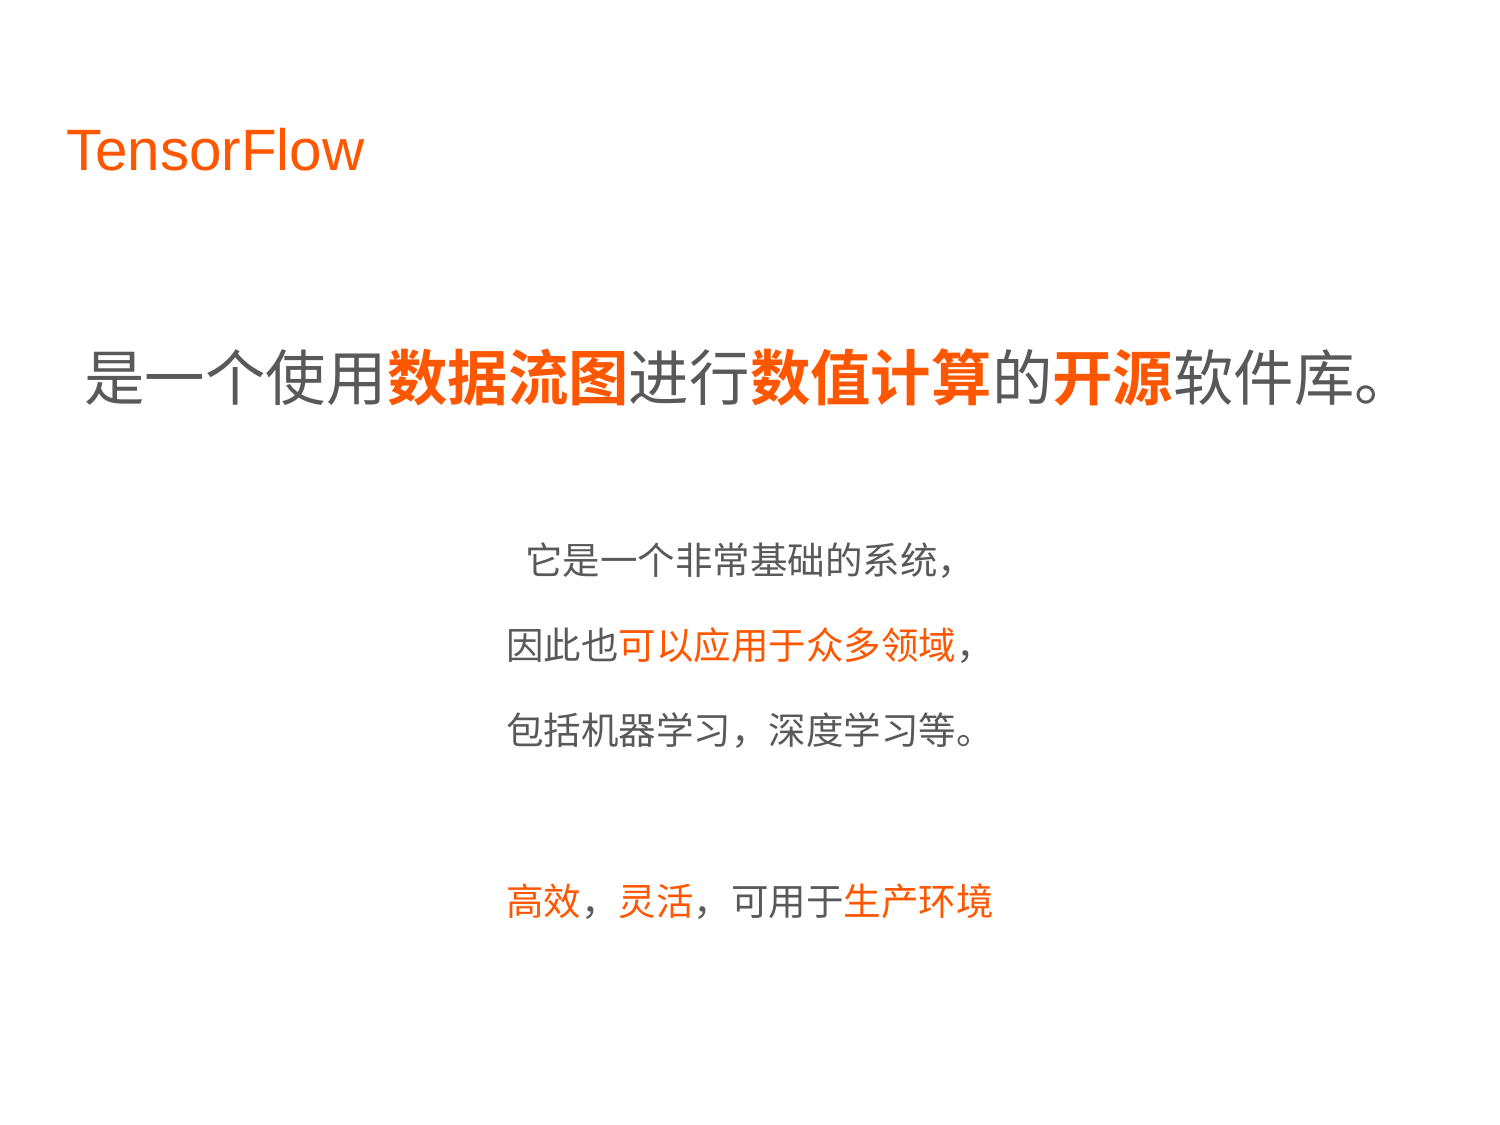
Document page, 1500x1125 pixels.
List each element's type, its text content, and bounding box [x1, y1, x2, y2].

title TensorFlow [51, 97, 1449, 223]
list 是一个使用数据流图进行数值计算的开源软件库。 它是一个非常基础的系统， 因此也可以应用于众多领域， 包括机器学习，深度学习等。 高效，灵活，可用于生产环境 [51, 252, 1449, 1000]
